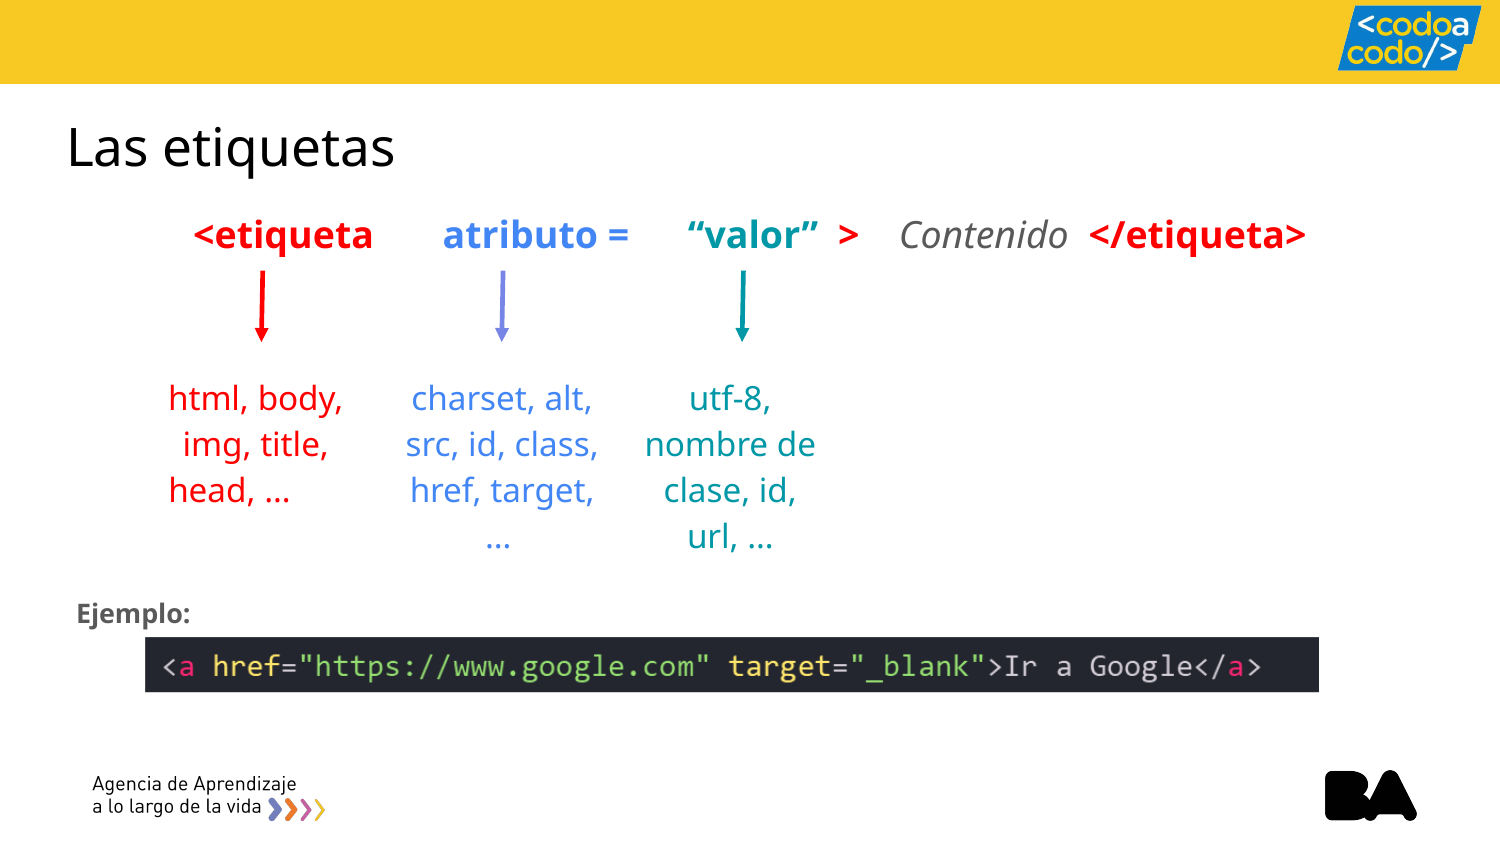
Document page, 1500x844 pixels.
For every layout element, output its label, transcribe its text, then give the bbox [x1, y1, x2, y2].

picture [70, 756, 344, 835]
list <etiqueta atributo = “valor” > Contenido </etiqueta> [51, 189, 1449, 257]
list utf-8, nombre de clase, id, url, … [624, 356, 837, 633]
list charset, alt, src, id, class, href, target, … [382, 356, 623, 633]
list Ejemplo: [61, 577, 229, 645]
title Las etiquetas [51, 98, 1449, 189]
picture [1325, 770, 1417, 821]
picture [141, 634, 1319, 703]
picture [1337, 5, 1482, 71]
list html, body, img, title, head, … [150, 356, 362, 633]
